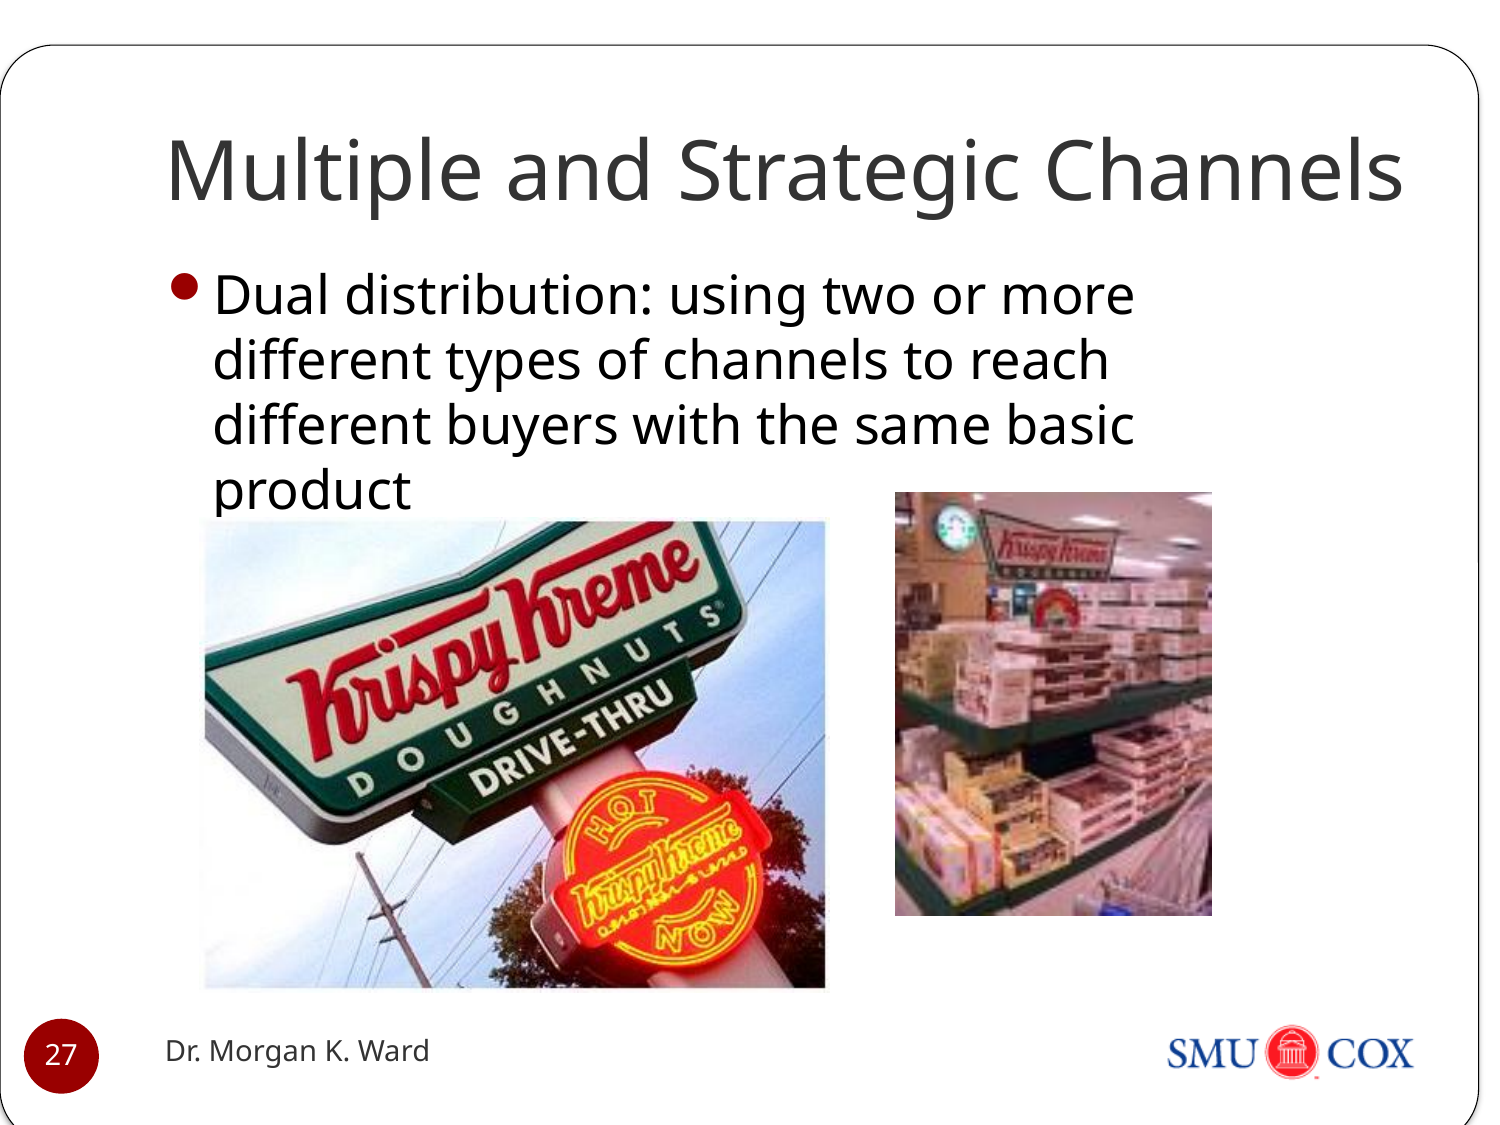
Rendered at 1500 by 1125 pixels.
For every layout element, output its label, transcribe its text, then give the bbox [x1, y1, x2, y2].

picture [894, 492, 1212, 916]
slide_number 27 [23, 1018, 99, 1094]
picture [1155, 1012, 1427, 1093]
title Multiple and Strategic Channels [150, 45, 1425, 233]
list Dual distribution: using two or more different types of channels to reach different buyers with the same basic product [152, 253, 1353, 1079]
footer Dr. Morgan K. Ward [150, 1012, 800, 1088]
picture [198, 517, 831, 993]
